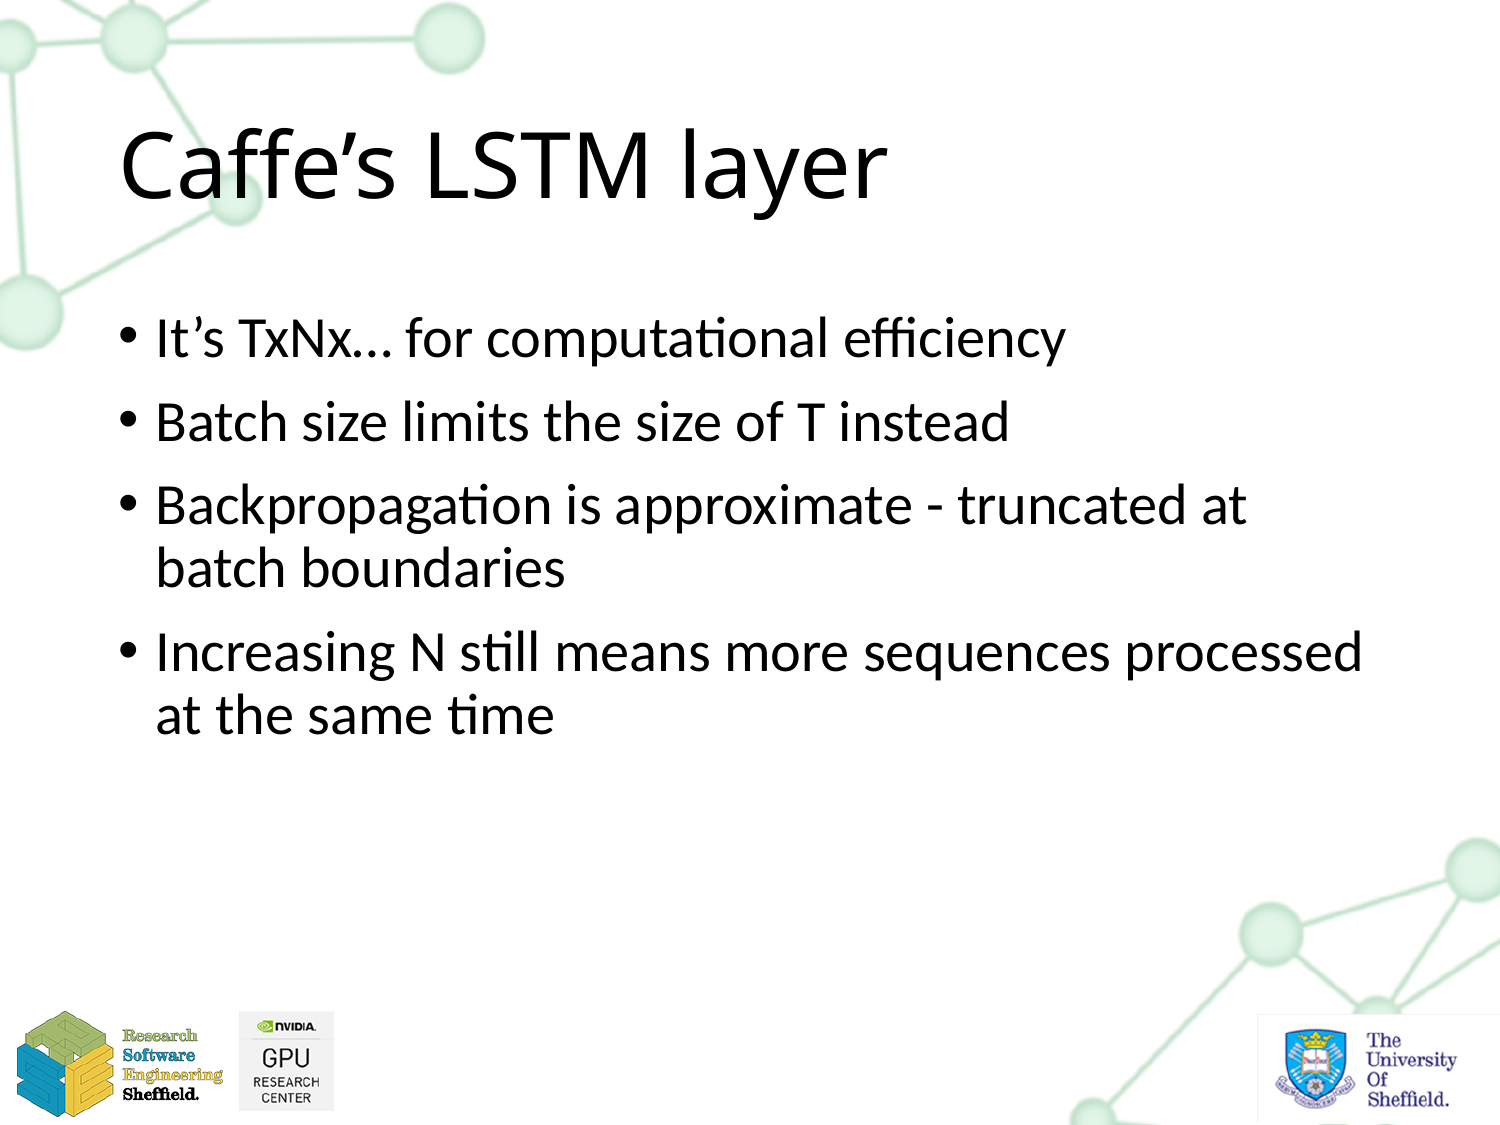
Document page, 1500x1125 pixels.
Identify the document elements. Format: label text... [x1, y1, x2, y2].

title Caffe’s LSTM layer [103, 59, 1397, 278]
list It’s TxNx… for computational efficiency Batch size limits the size of T instead Backpropagation is approximate - truncated at batch boundaries Increasing N still means more sequences processed at the same time [103, 299, 1397, 1014]
picture [0, 0, 1500, 1125]
